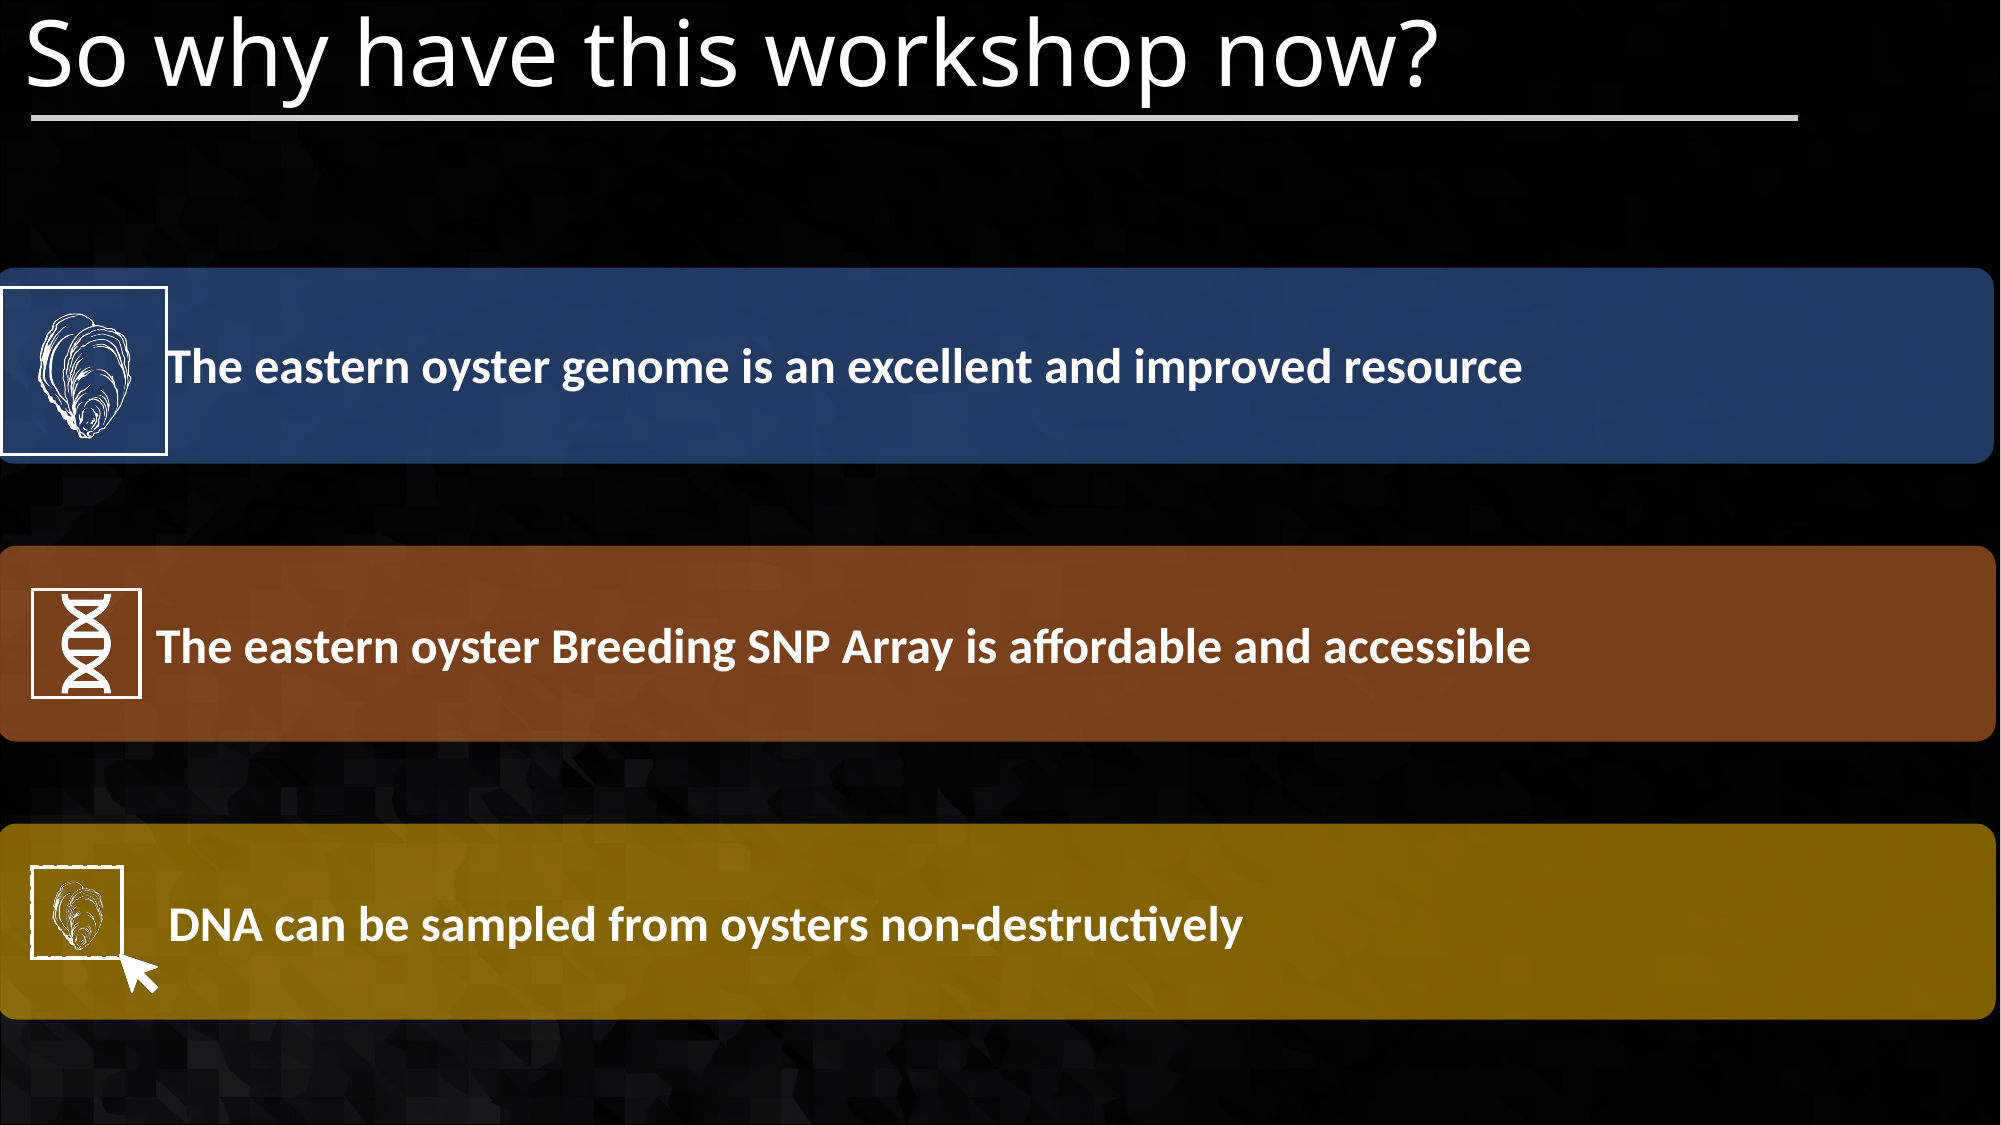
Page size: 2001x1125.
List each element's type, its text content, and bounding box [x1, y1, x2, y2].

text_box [0, 545, 1996, 742]
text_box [0, 266, 1994, 464]
title So why have this workshop now? [9, 0, 1655, 218]
picture [1, 1, 1999, 1124]
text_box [0, 823, 1996, 1020]
